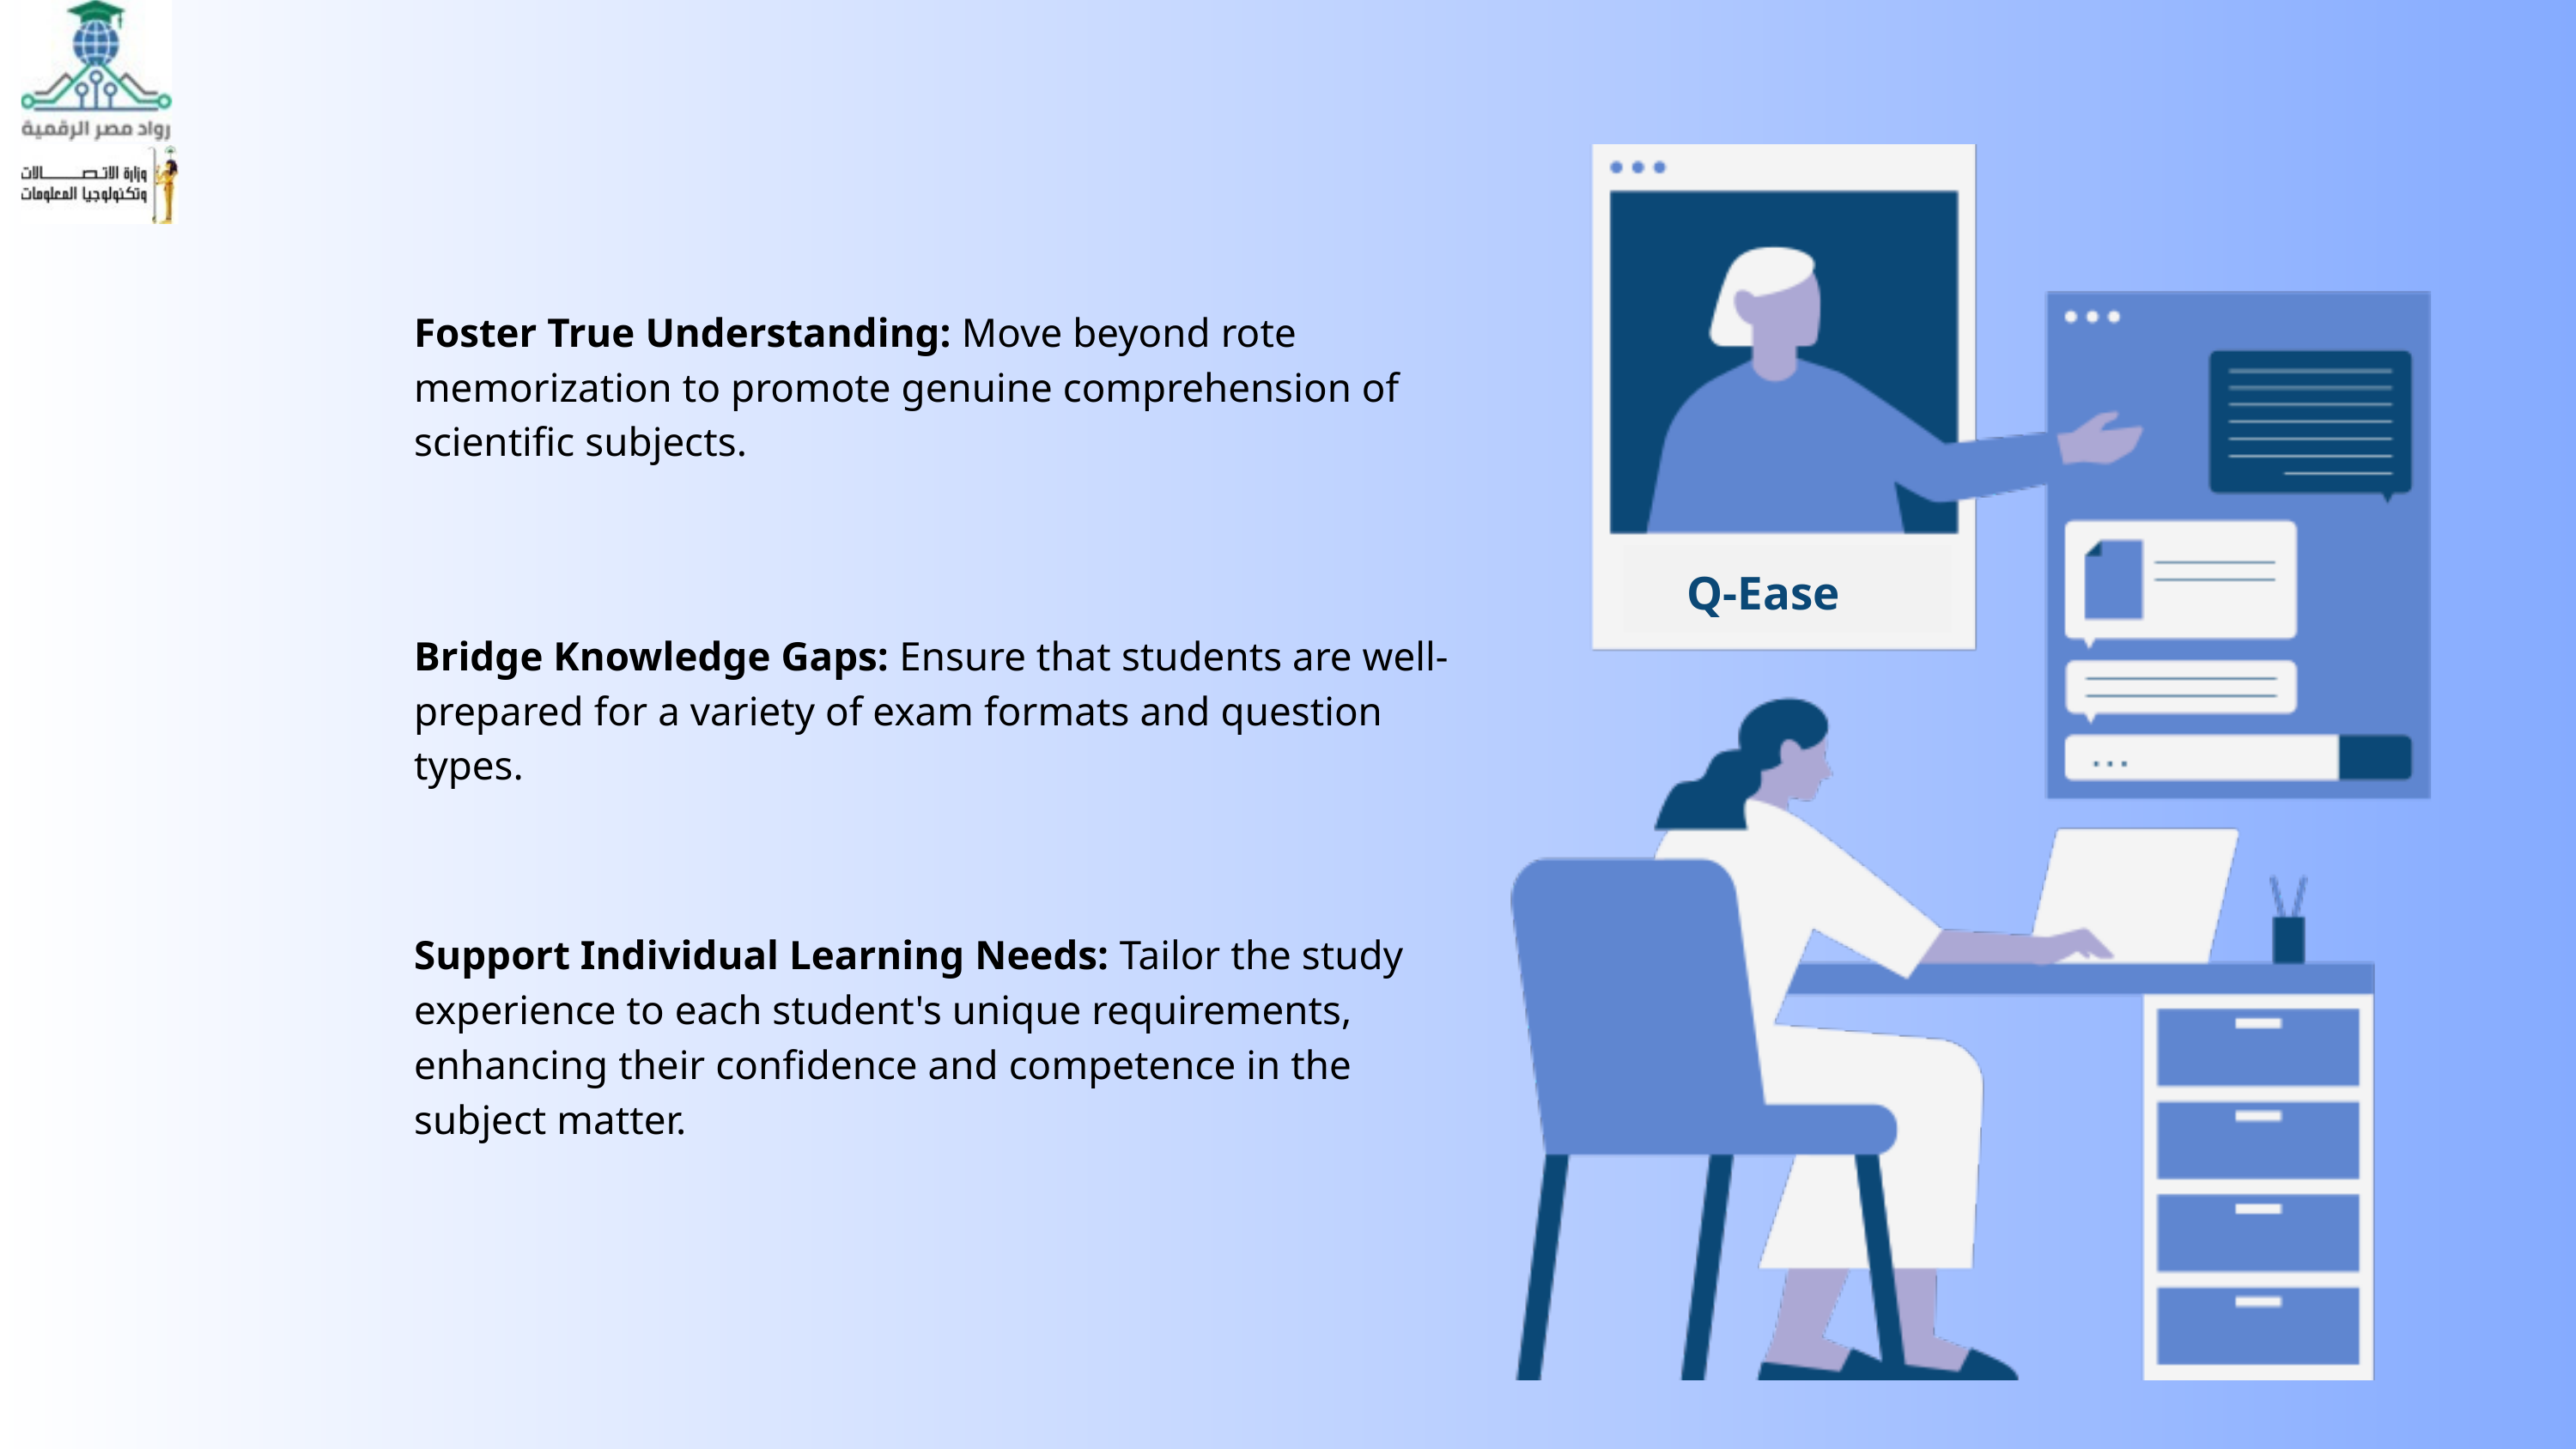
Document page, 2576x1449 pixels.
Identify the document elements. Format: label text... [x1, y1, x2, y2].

text_box Support Individual Learning Needs: Tailor the study experience to each student's unique requirements, enhancing their confidence and competence in the subject matter. [414, 922, 1456, 1143]
text_box [1510, 144, 2432, 1380]
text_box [1624, 544, 1953, 634]
text_box [21, 0, 173, 142]
text_box Foster True Understanding: Move beyond rote memorization to promote genuine comprehension of scientific subjects. [414, 300, 1456, 465]
text_box Bridge Knowledge Gaps: Ensure that students are well-prepared for a variety of exam formats and question types. [414, 623, 1456, 789]
text_box [21, 144, 179, 224]
